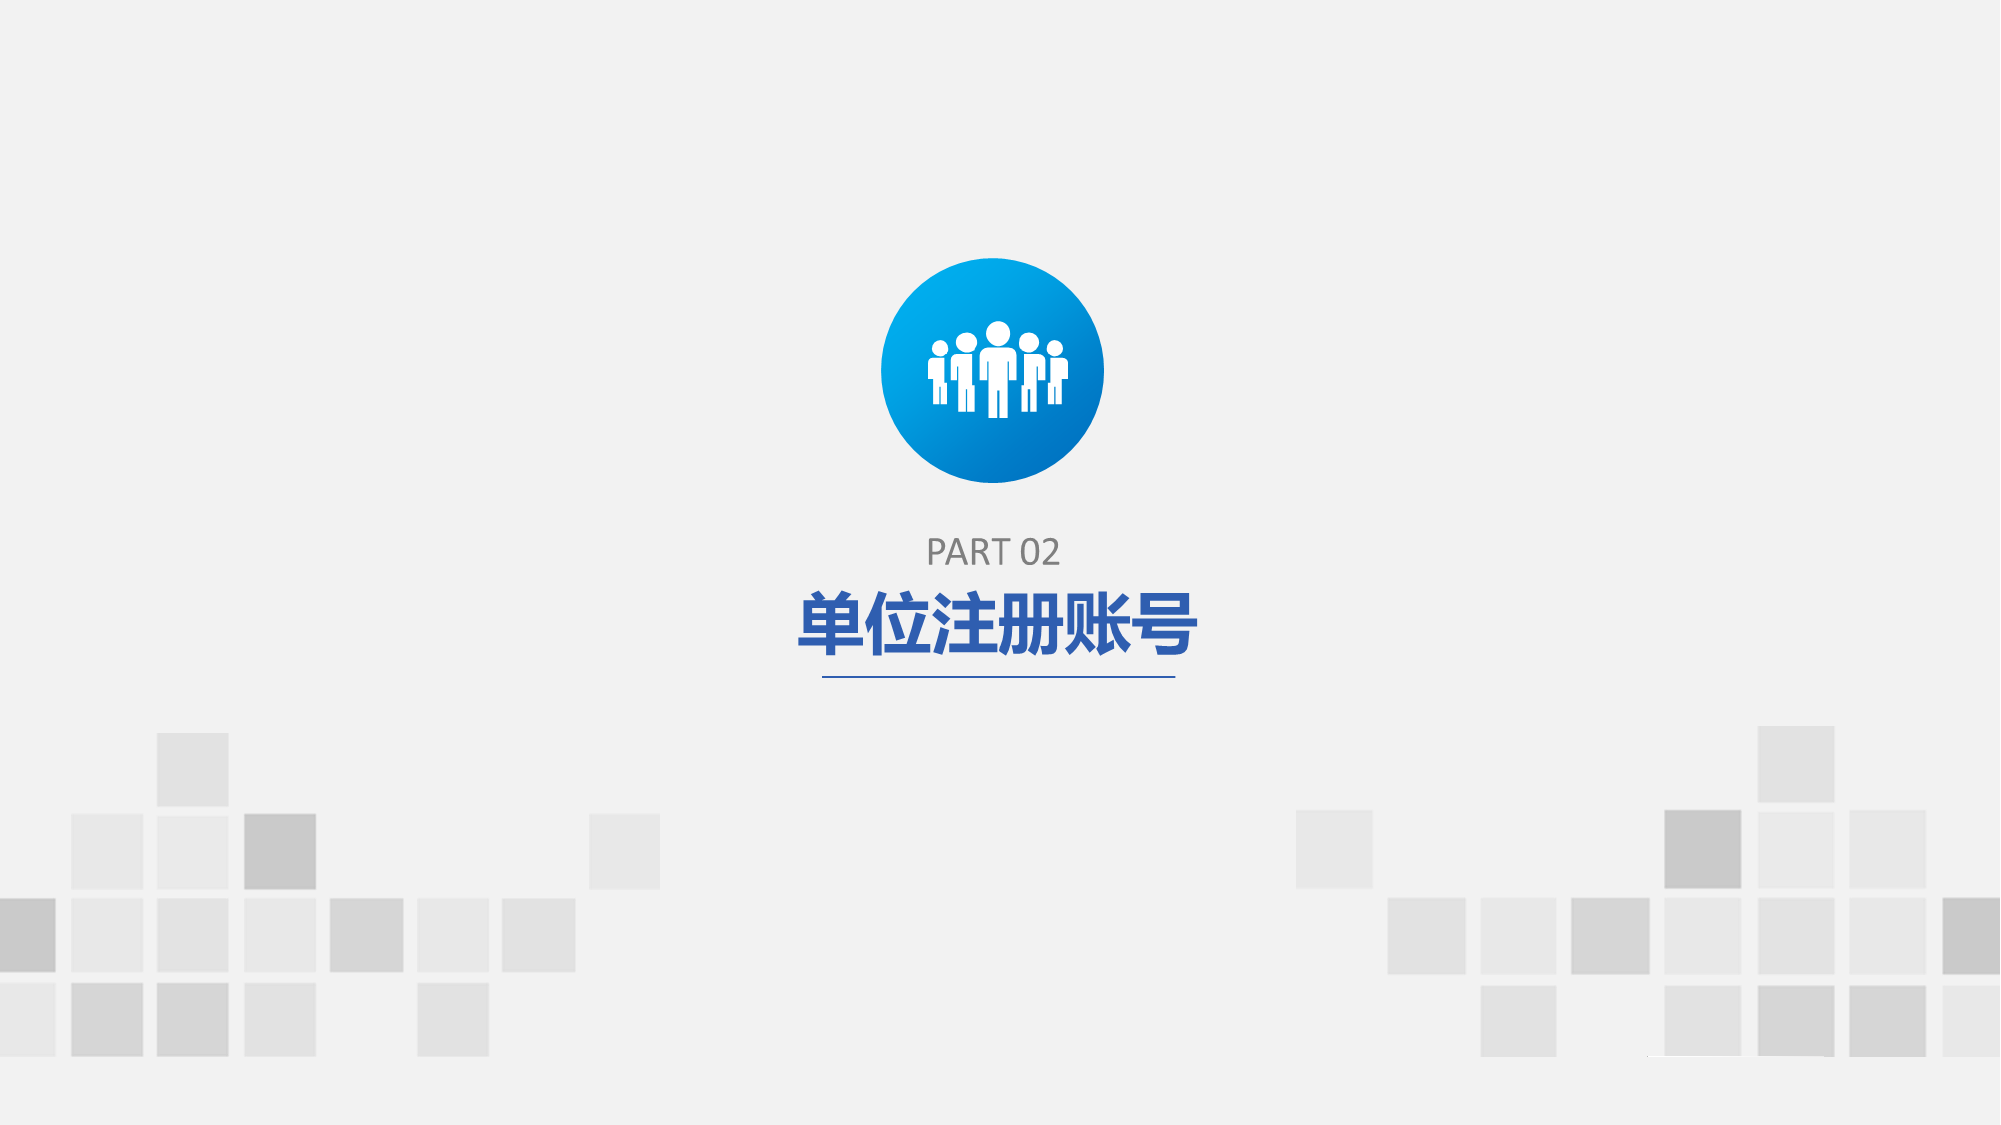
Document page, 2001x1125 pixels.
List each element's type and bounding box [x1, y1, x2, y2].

picture [957, 333, 976, 352]
picture [0, 258, 2000, 1058]
picture [1020, 333, 1038, 352]
picture [929, 341, 948, 404]
picture [951, 355, 974, 411]
